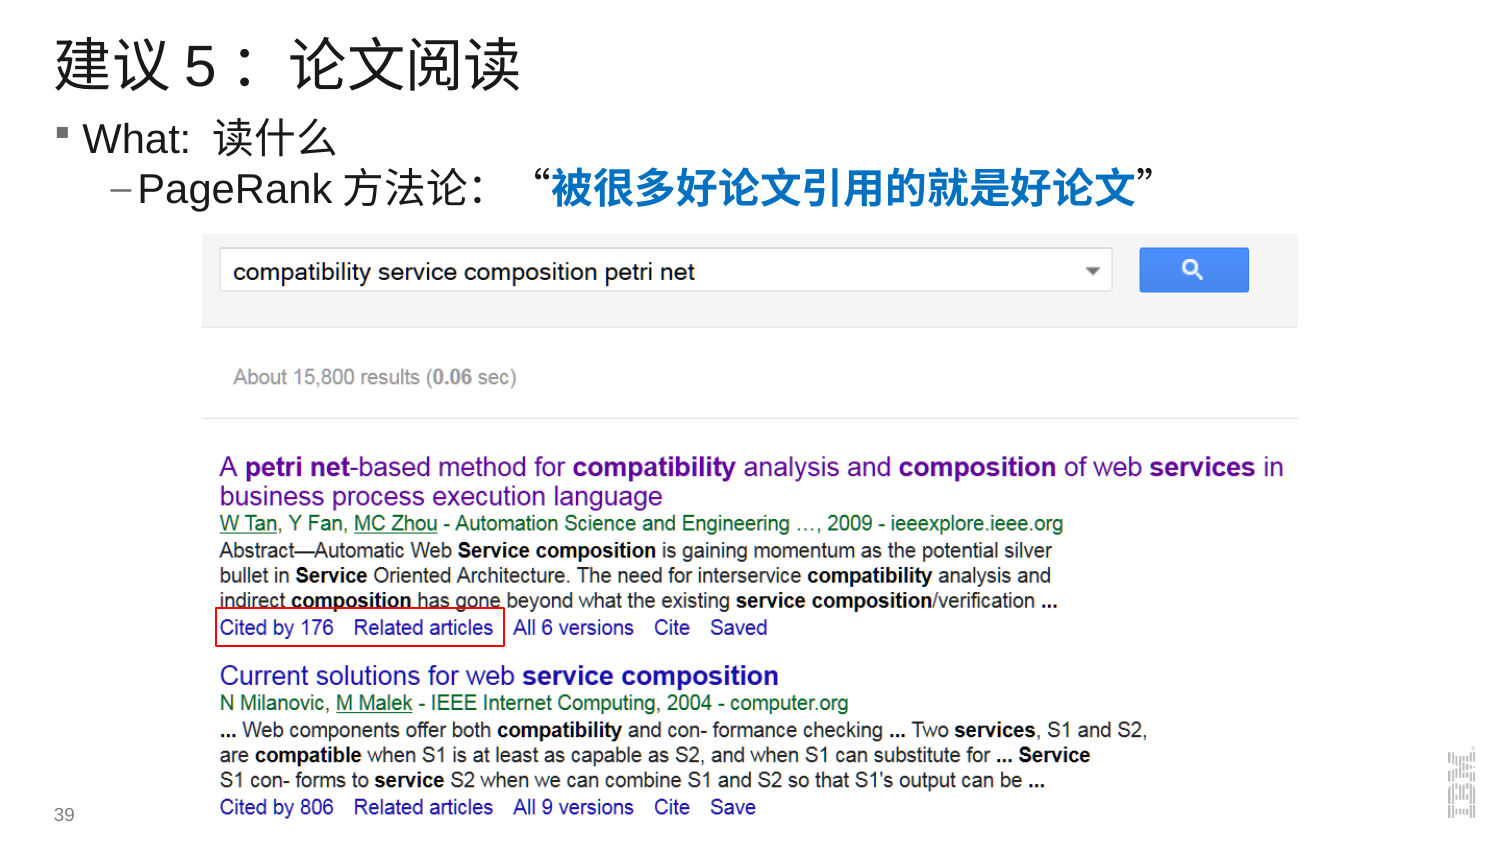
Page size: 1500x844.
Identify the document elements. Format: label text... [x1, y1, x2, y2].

picture [201, 234, 1299, 828]
list What: 读什么 PageRank方法论：“被很多好论文引用的就是好论文” [53, 111, 1358, 403]
slide_number 39 [53, 802, 198, 832]
title 建议5：论文阅读 [53, 35, 1480, 100]
picture [1448, 746, 1475, 818]
